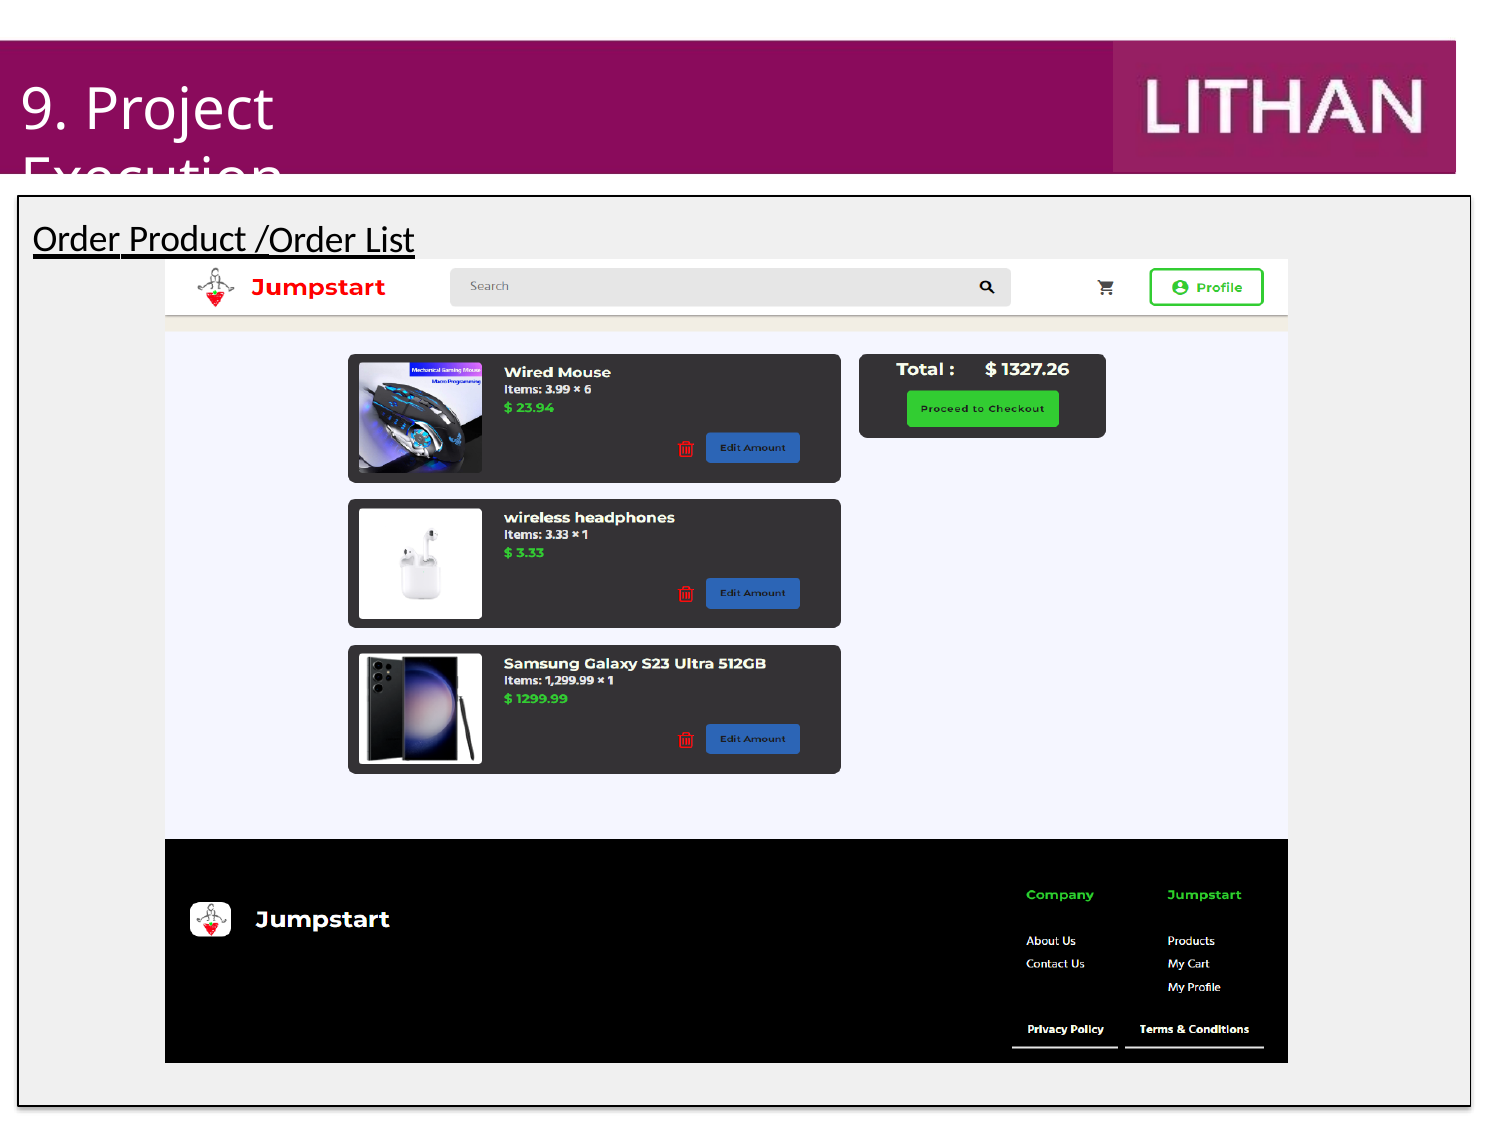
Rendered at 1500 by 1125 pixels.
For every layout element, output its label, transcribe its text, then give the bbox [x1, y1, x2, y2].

title 9. Project Execution [18, 68, 541, 194]
picture [0, 37, 1457, 178]
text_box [11, 194, 1477, 1116]
picture [165, 259, 1288, 1063]
